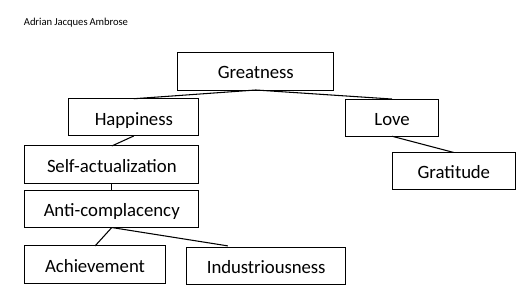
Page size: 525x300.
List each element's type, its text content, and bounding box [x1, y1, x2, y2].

text_box Gratitude [392, 152, 516, 190]
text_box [24, 52, 334, 284]
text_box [392, 136, 454, 153]
text_box Industriousness [186, 247, 346, 285]
text_box Love [345, 99, 439, 137]
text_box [111, 228, 228, 246]
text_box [255, 90, 393, 99]
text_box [94, 228, 111, 246]
title Adrian Jacques Ambrose [5, 5, 518, 37]
